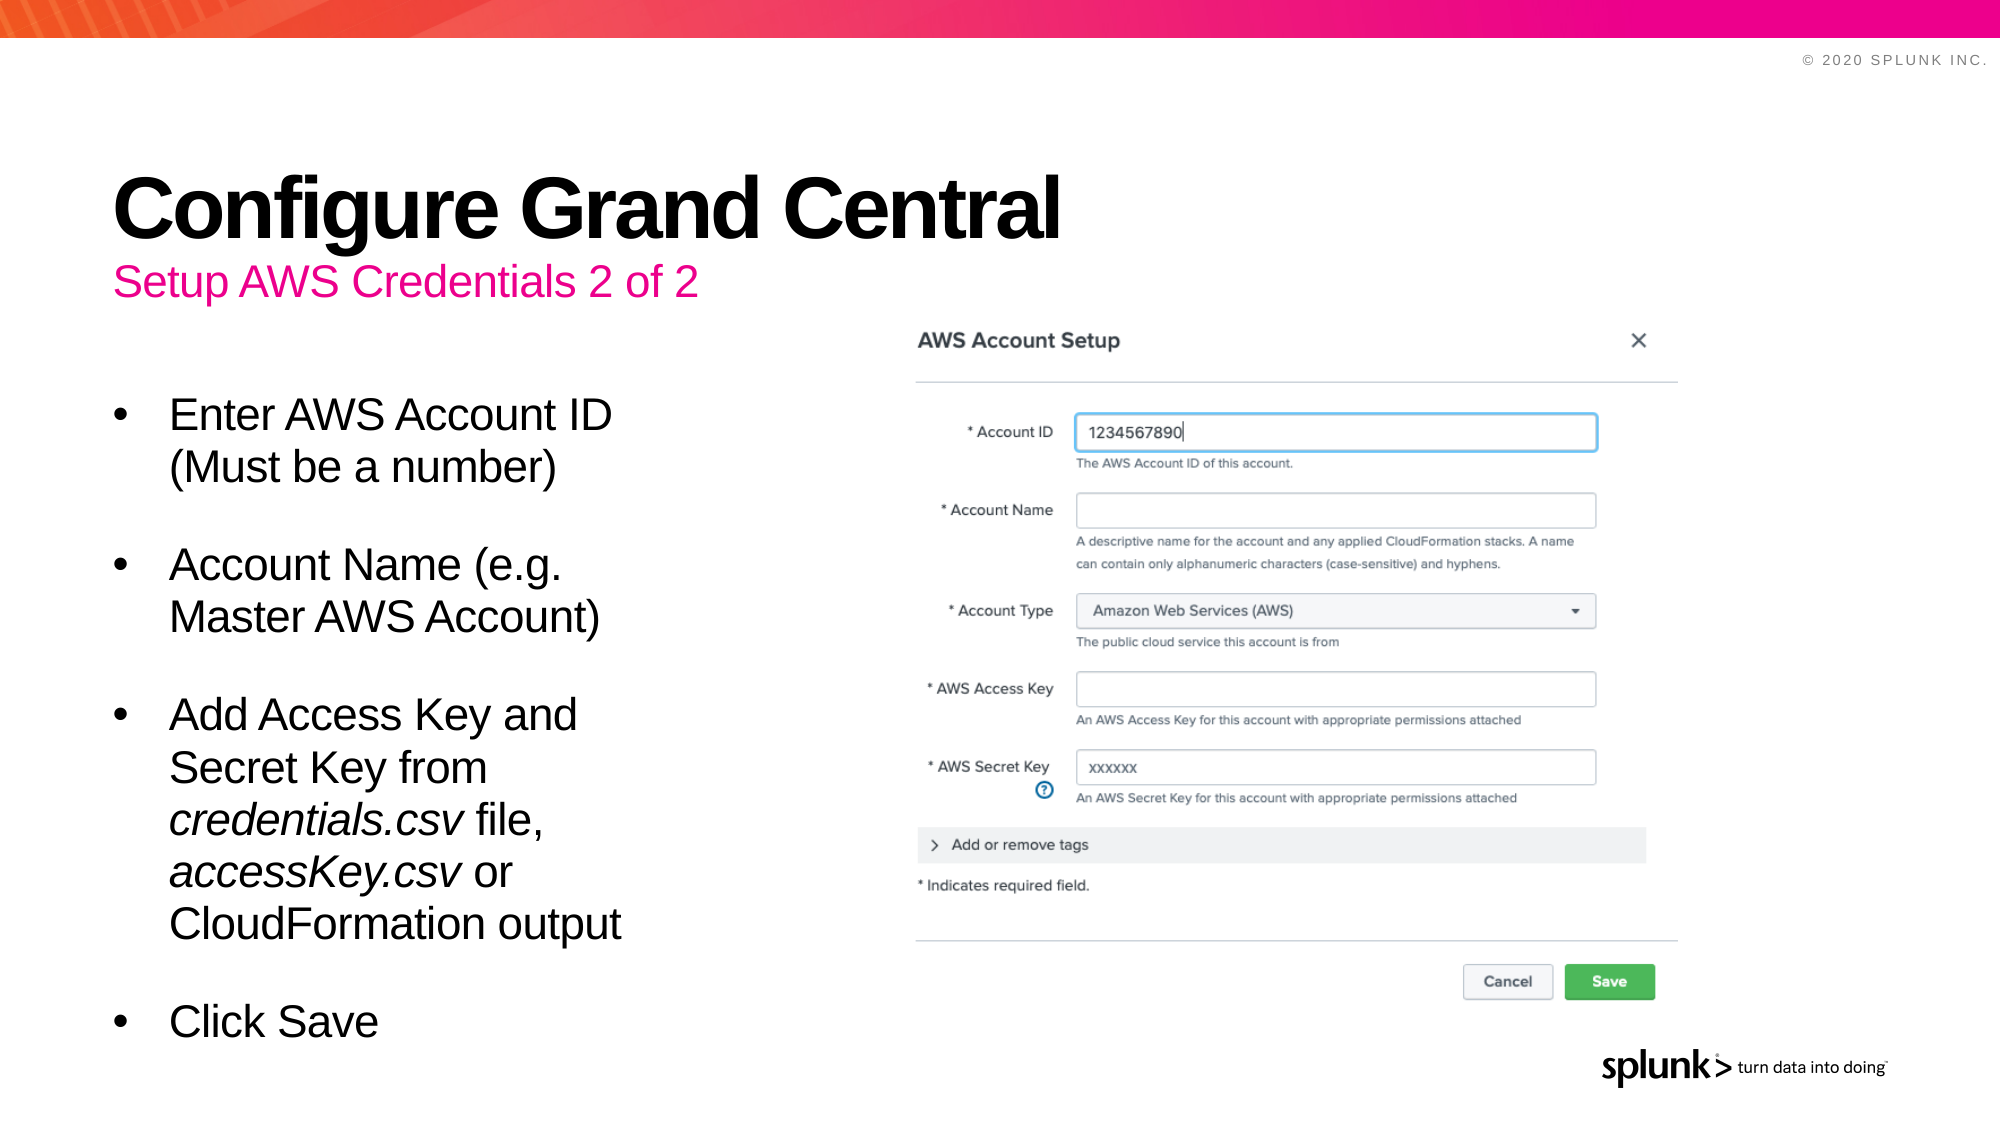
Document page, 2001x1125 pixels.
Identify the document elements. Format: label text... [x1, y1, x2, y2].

picture [1602, 1049, 1888, 1088]
title Configure Grand Central [112, 85, 1887, 255]
list Setup AWS Credentials 2 of 2 [112, 261, 1888, 308]
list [915, 313, 1678, 1010]
picture [0, 0, 2000, 38]
list Enter AWS Account ID (Must be a number) Account Name (e.g. Master AWS Account) Add Access Key and Secret Key from credentials.csv file, accessKey.csv or CloudFormation output Click Save [112, 388, 630, 1013]
